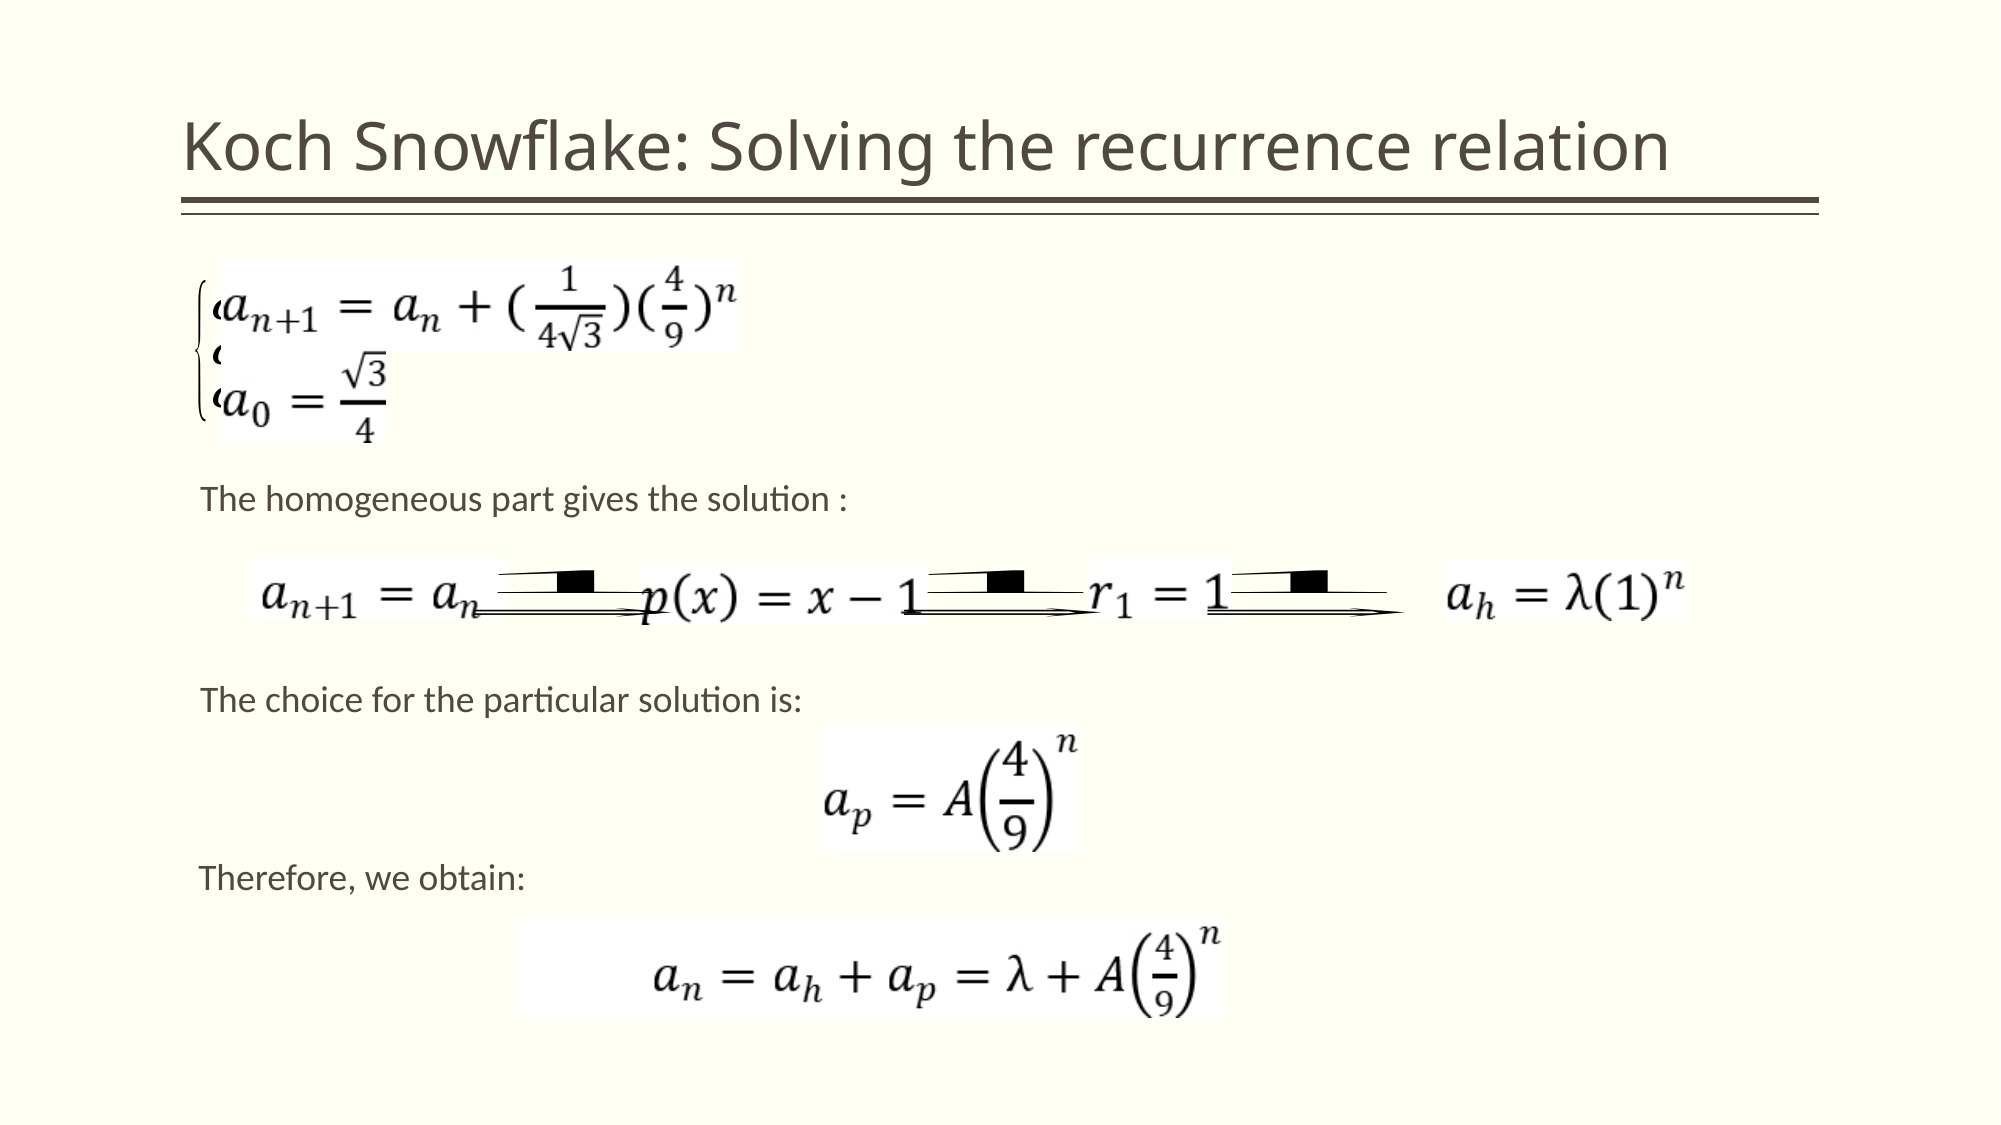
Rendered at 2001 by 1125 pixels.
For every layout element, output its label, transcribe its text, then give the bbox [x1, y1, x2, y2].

picture [1089, 558, 1233, 620]
picture [514, 919, 1223, 1018]
picture [221, 258, 739, 443]
title Koch Snowflake: Solving the recurrence relation [181, 12, 1819, 193]
picture [1445, 559, 1687, 621]
text_box The homogeneous part gives the solution : [185, 466, 865, 527]
picture [641, 563, 928, 625]
text_box Therefore, we obtain: [183, 845, 542, 906]
picture [822, 727, 1080, 852]
picture [249, 558, 506, 620]
text_box The choice for the particular solution is: [185, 667, 819, 728]
